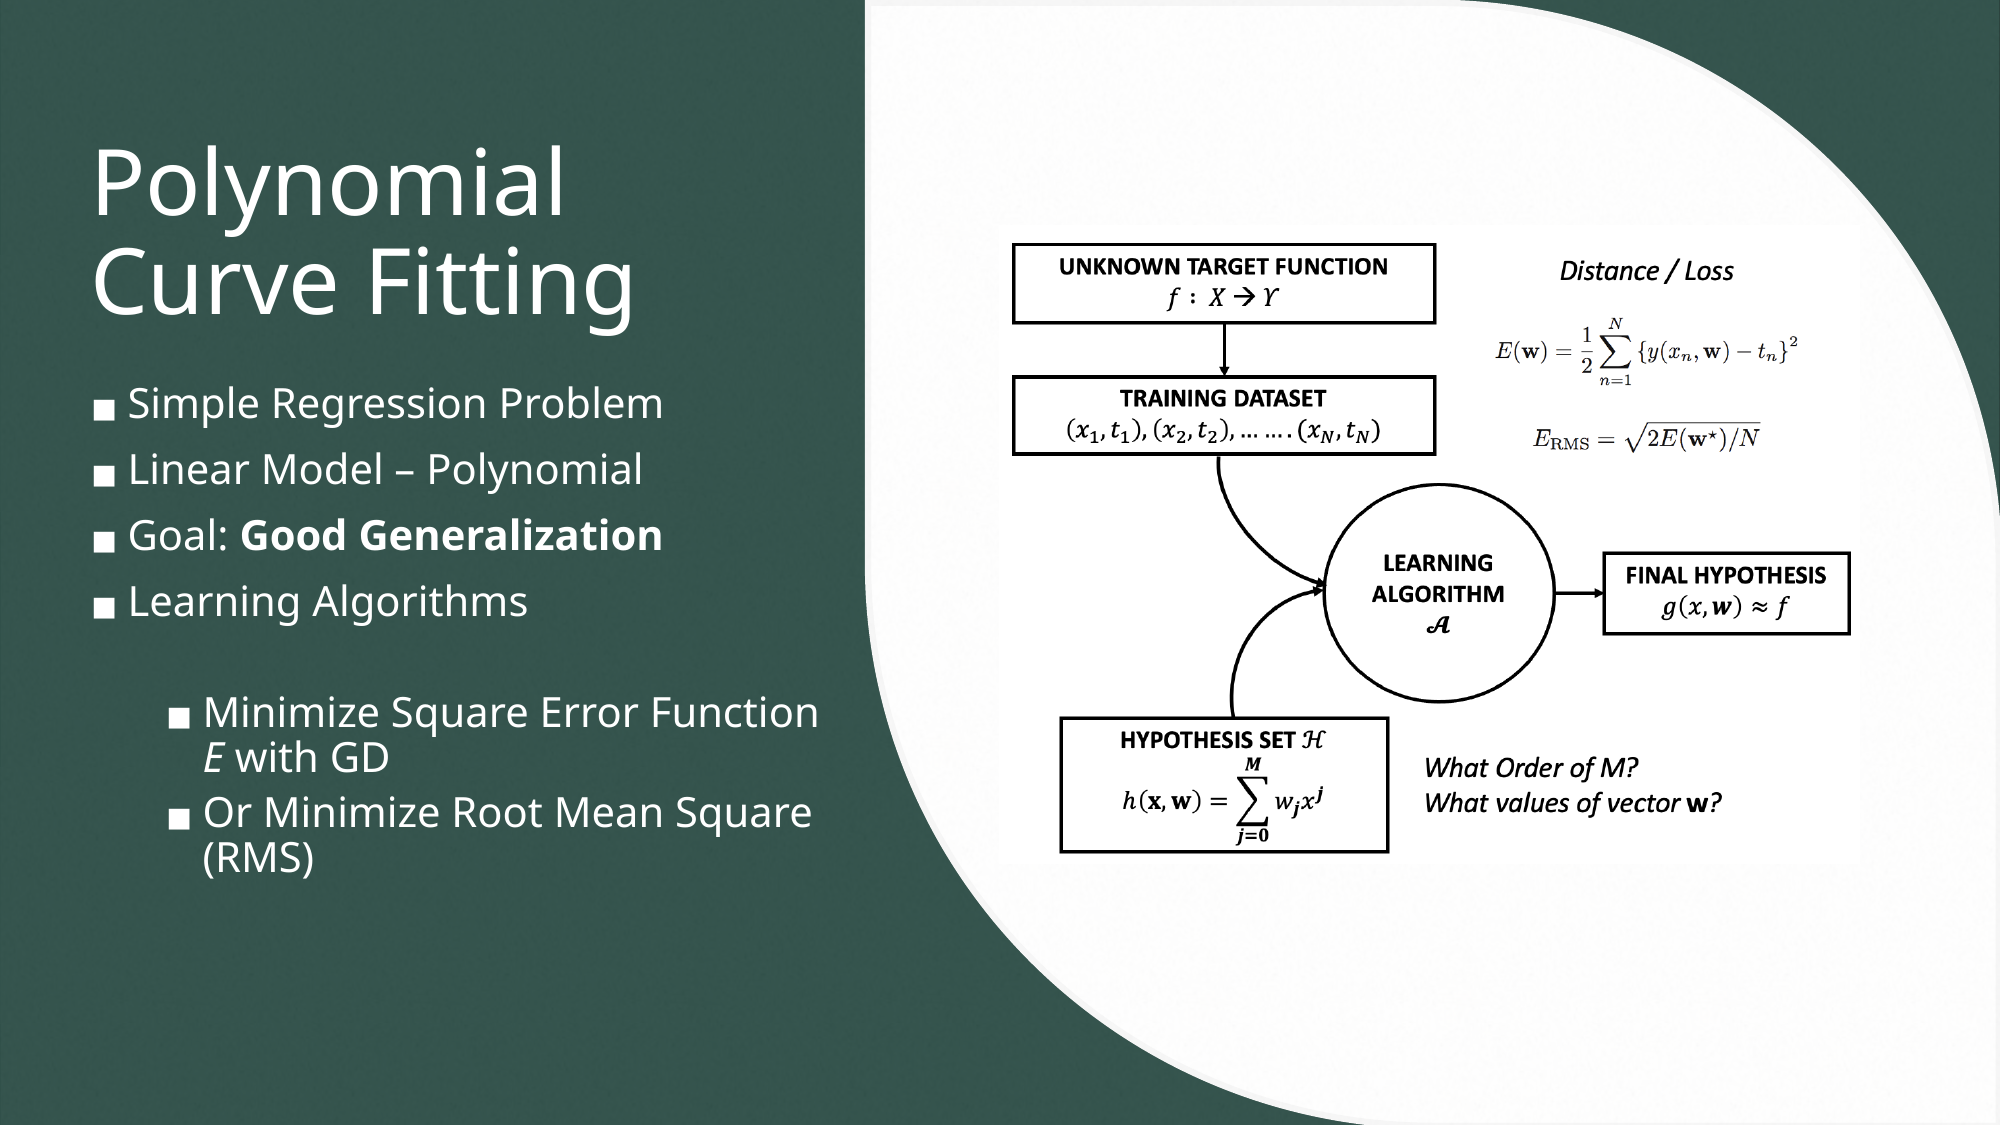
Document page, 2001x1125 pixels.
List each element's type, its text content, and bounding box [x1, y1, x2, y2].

title Polynomial Curve Fitting [75, 124, 837, 342]
text_box [0, 0, 2000, 1125]
picture [999, 225, 1860, 864]
list Simple Regression Problem Linear Model – Polynomial Goal: Good Generalization Learning Algorithms Minimize Square Error Function E with GD Or Minimize Root Mean Square (RMS) [75, 375, 837, 1013]
